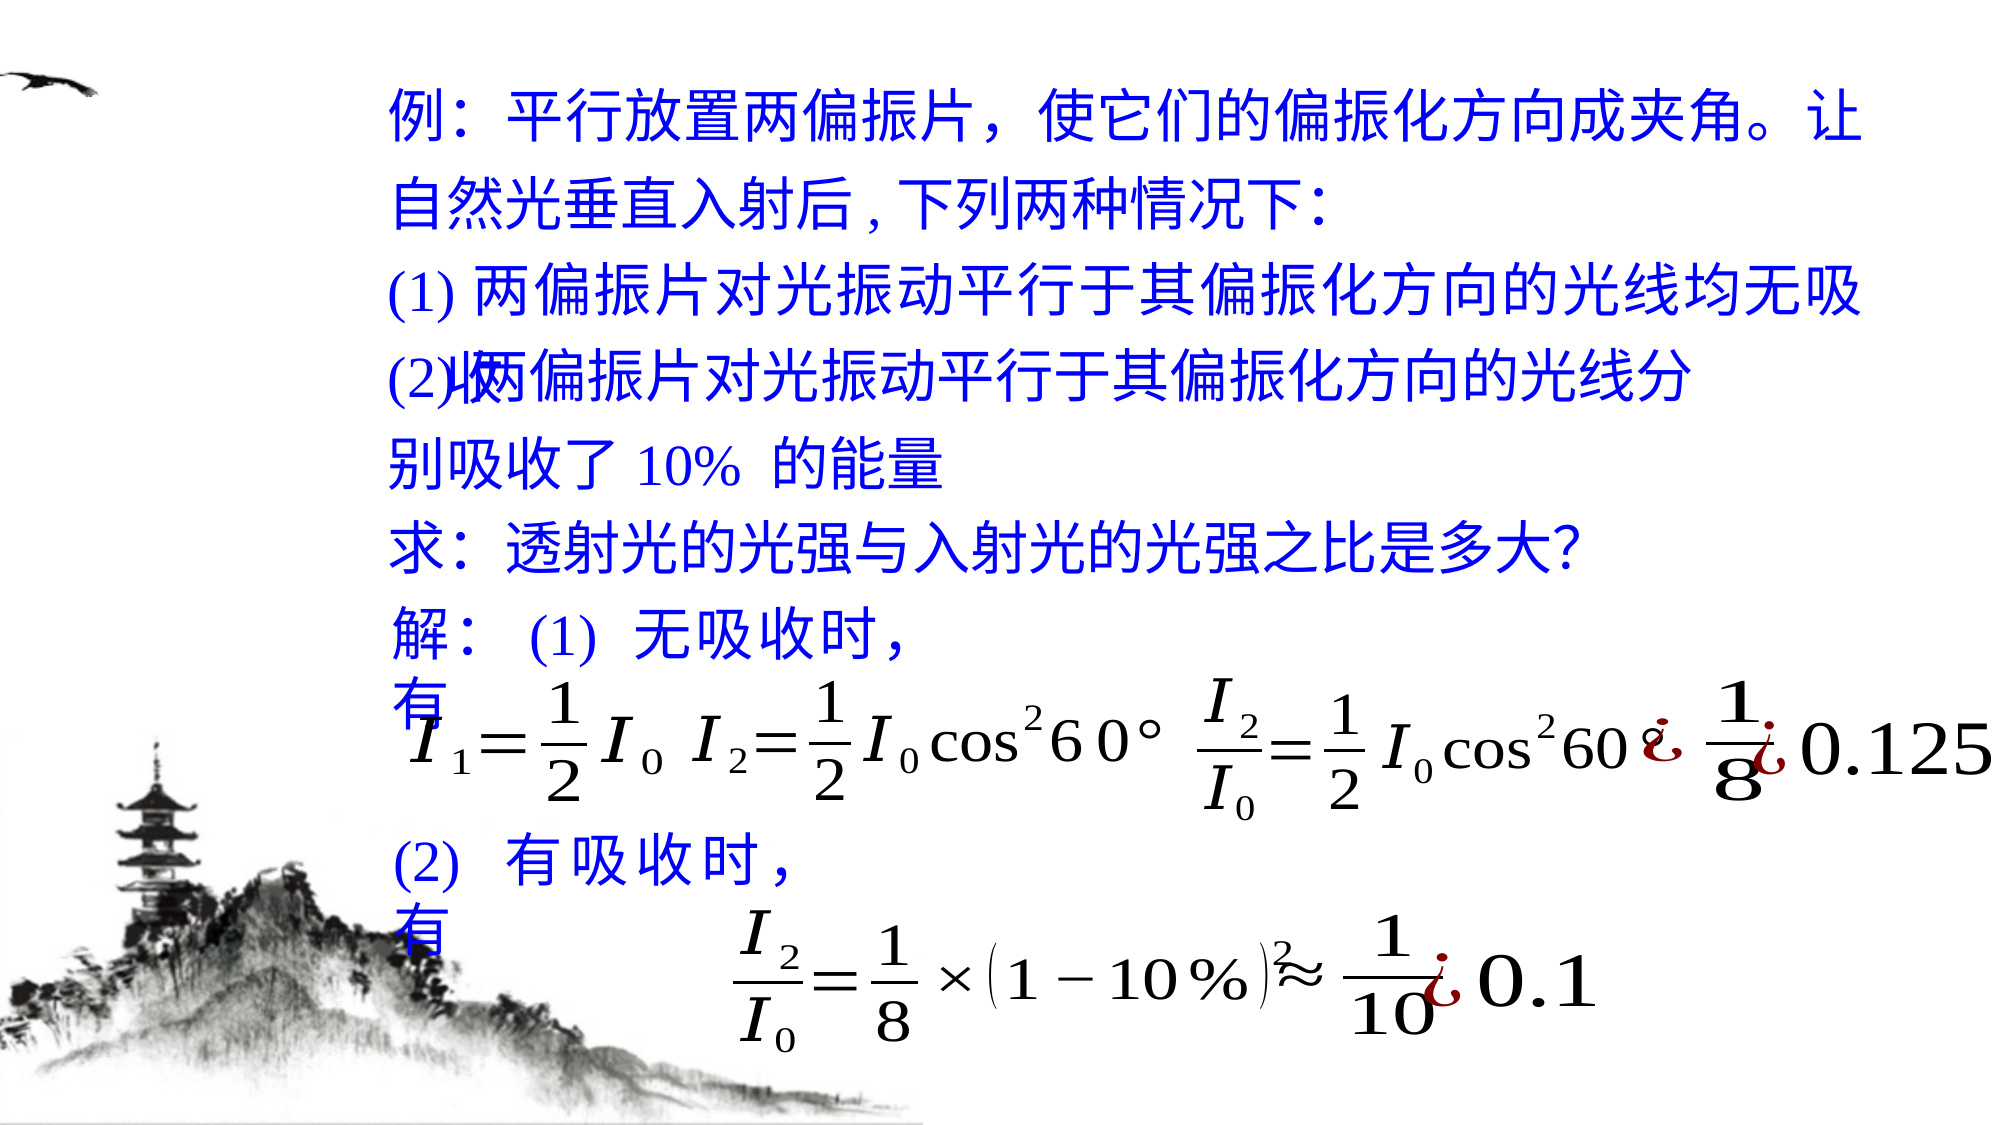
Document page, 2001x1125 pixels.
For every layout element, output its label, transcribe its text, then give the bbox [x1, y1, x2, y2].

text_box (2) 有吸收时，有 [378, 815, 841, 901]
picture [0, 3, 99, 97]
text_box 解：(1) 无吸收时，有 [376, 589, 955, 675]
picture [0, 732, 923, 1125]
text_box (2)两偏振片对光振动平行于其偏振化方向的光线分别吸收了10% 的能量 [373, 314, 1709, 485]
text_box (1)两偏振片对光振动平行于其偏振化方向的光线均无吸收 [373, 228, 1878, 419]
text_box 求：透射光的光强与入射光的光强之比是多大？ [373, 485, 1853, 589]
